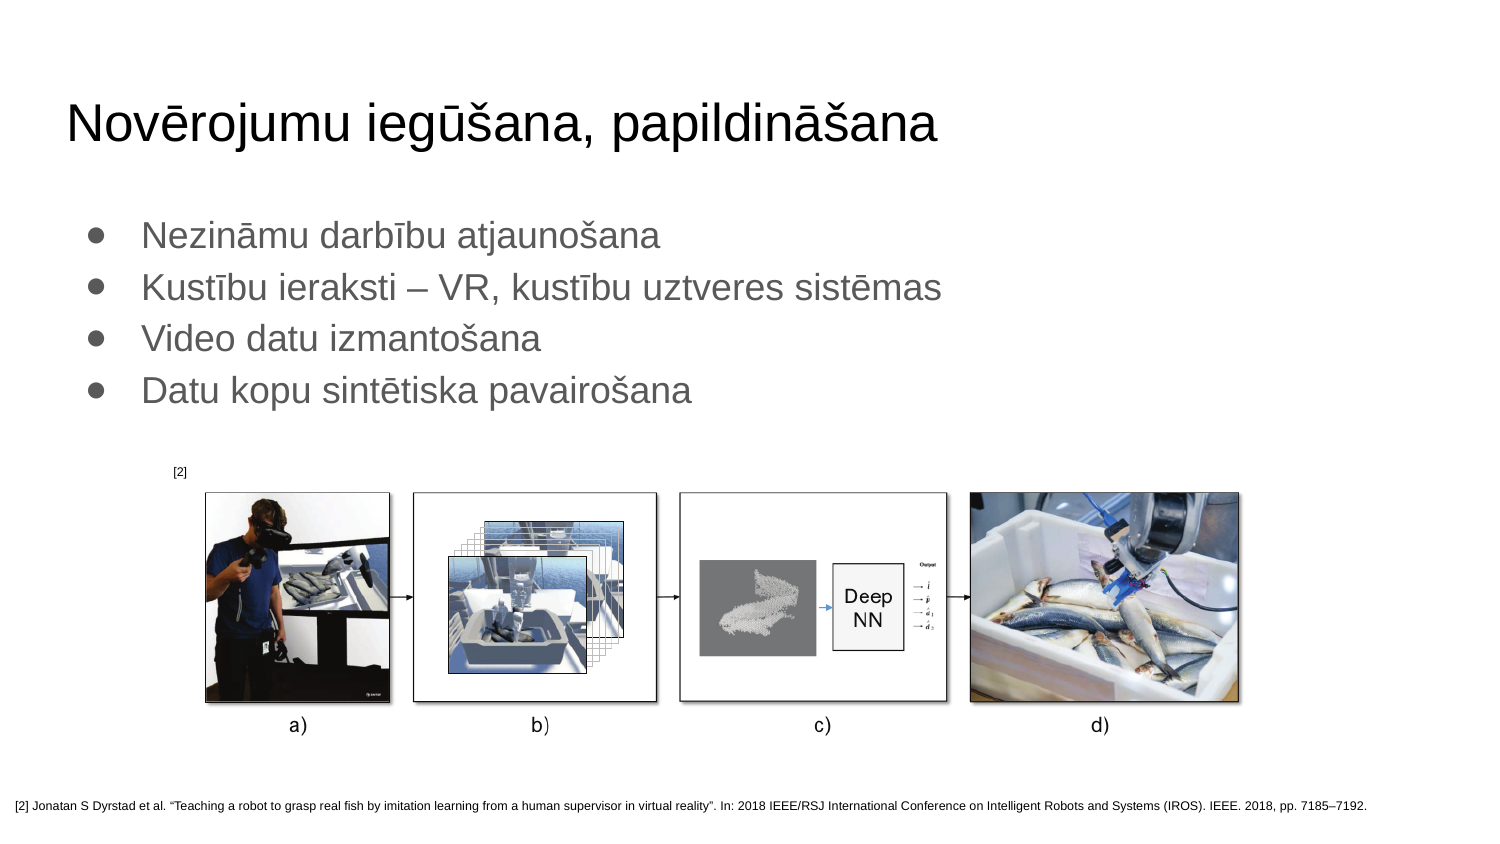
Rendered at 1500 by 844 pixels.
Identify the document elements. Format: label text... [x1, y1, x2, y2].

text_box [2] [158, 456, 215, 487]
text_box [2] Jonatan S Dyrstad et al. “Teaching a robot to grasp real fish by imitation learning from a human supervisor in virtual reality”. In: 2018 IEEE/RSJ International Conference on Intelligent Robots and Systems (IROS). IEEE. 2018, pp. 7185–7192. [0, 783, 1406, 844]
picture [182, 475, 1263, 750]
list Nezināmu darbību atjaunošana Kustību ieraksti – VR, kustību uztveres sistēmas Video datu izmantošana Datu kopu sintētiska pavairošana [51, 189, 1106, 750]
title Novērojumu iegūšana, papildināšana [51, 72, 1449, 167]
